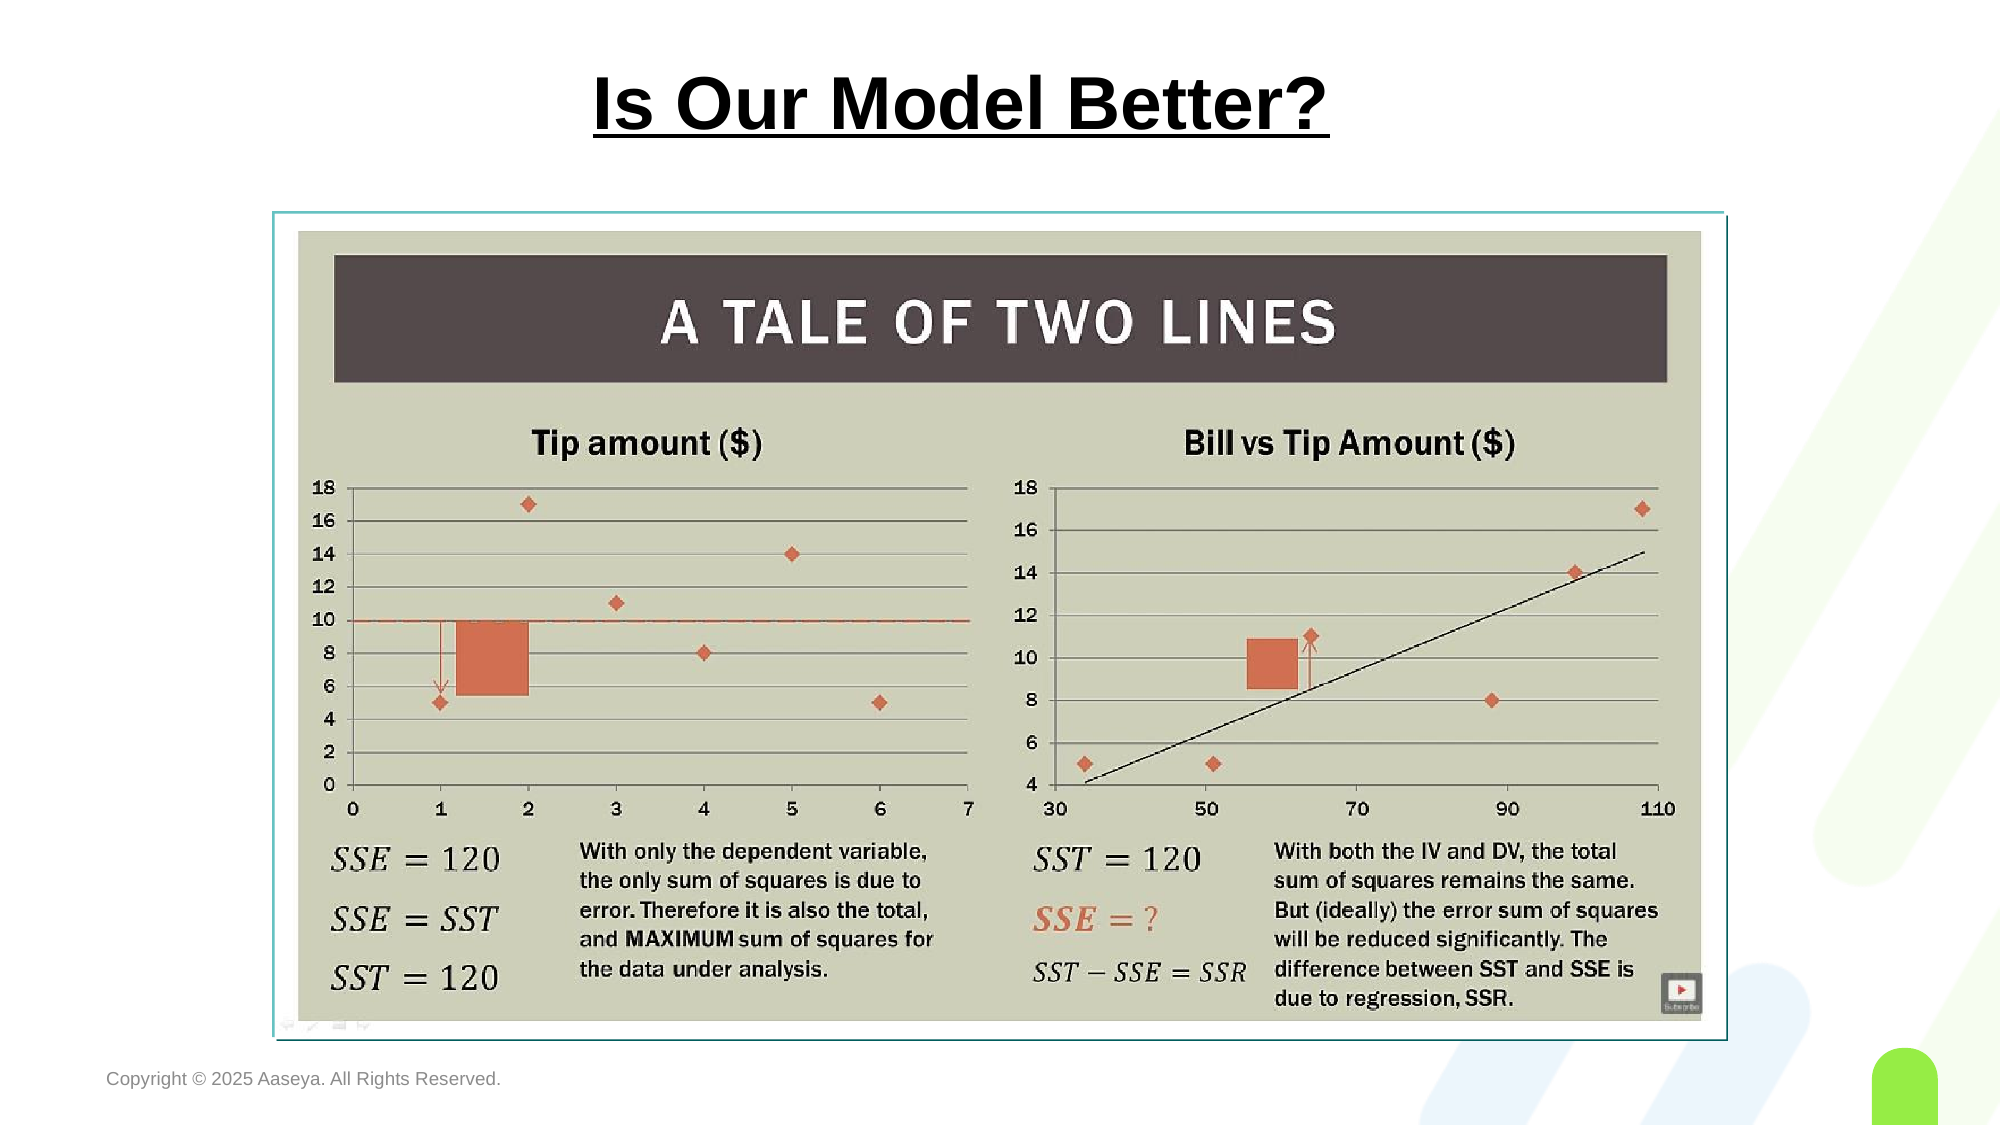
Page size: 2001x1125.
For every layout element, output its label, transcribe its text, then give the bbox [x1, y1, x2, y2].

text_box Is Our Model Better? [577, 47, 1422, 152]
picture [272, 211, 1728, 1041]
footer Copyright © 2025 Aaseya. All Rights Reserved. [91, 1047, 767, 1108]
